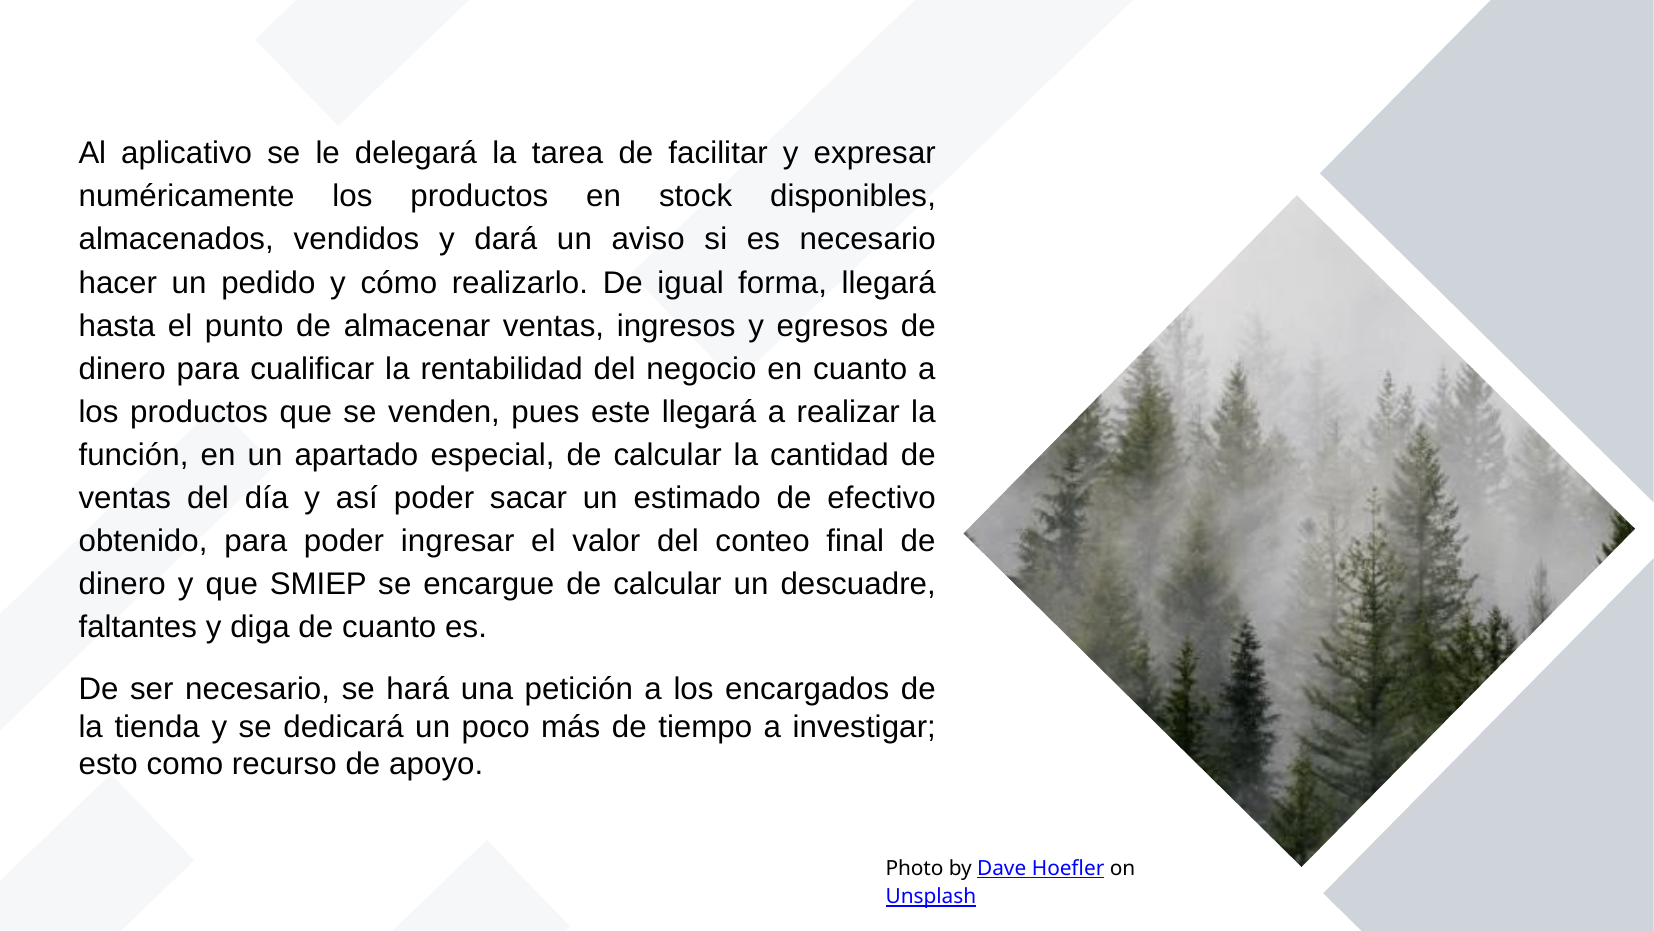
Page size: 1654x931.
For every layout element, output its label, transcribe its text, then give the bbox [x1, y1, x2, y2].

text_box Photo by Dave Hoefler on Unsplash [870, 846, 1230, 911]
text_box [963, 195, 1636, 867]
text_box Al aplicativo se le delegará la tarea de facilitar y expresar numéricamente los productos en stock disponibles, almacenados, vendidos y dará un aviso si es necesario hacer un pedido y cómo realizarlo. De igual forma, llegará hasta el punto de almacenar ventas, ingresos y egresos de dinero para cualificar la rentabilidad del negocio en cuanto a los productos que se venden, pues este llegará a realizar la función, en un apartado especial, de calcular la cantidad de ventas del día y así poder sacar un estimado de efectivo obtenido, para poder ingresar el valor del conteo final de dinero y que SMIEP se encargue de calcular un descuadre, faltantes y diga de cuanto es. De ser necesario, se hará una petición a los encargados de la tienda y se dedicará un poco más de tiempo a investigar; esto como recurso de apoyo. [63, 119, 953, 811]
